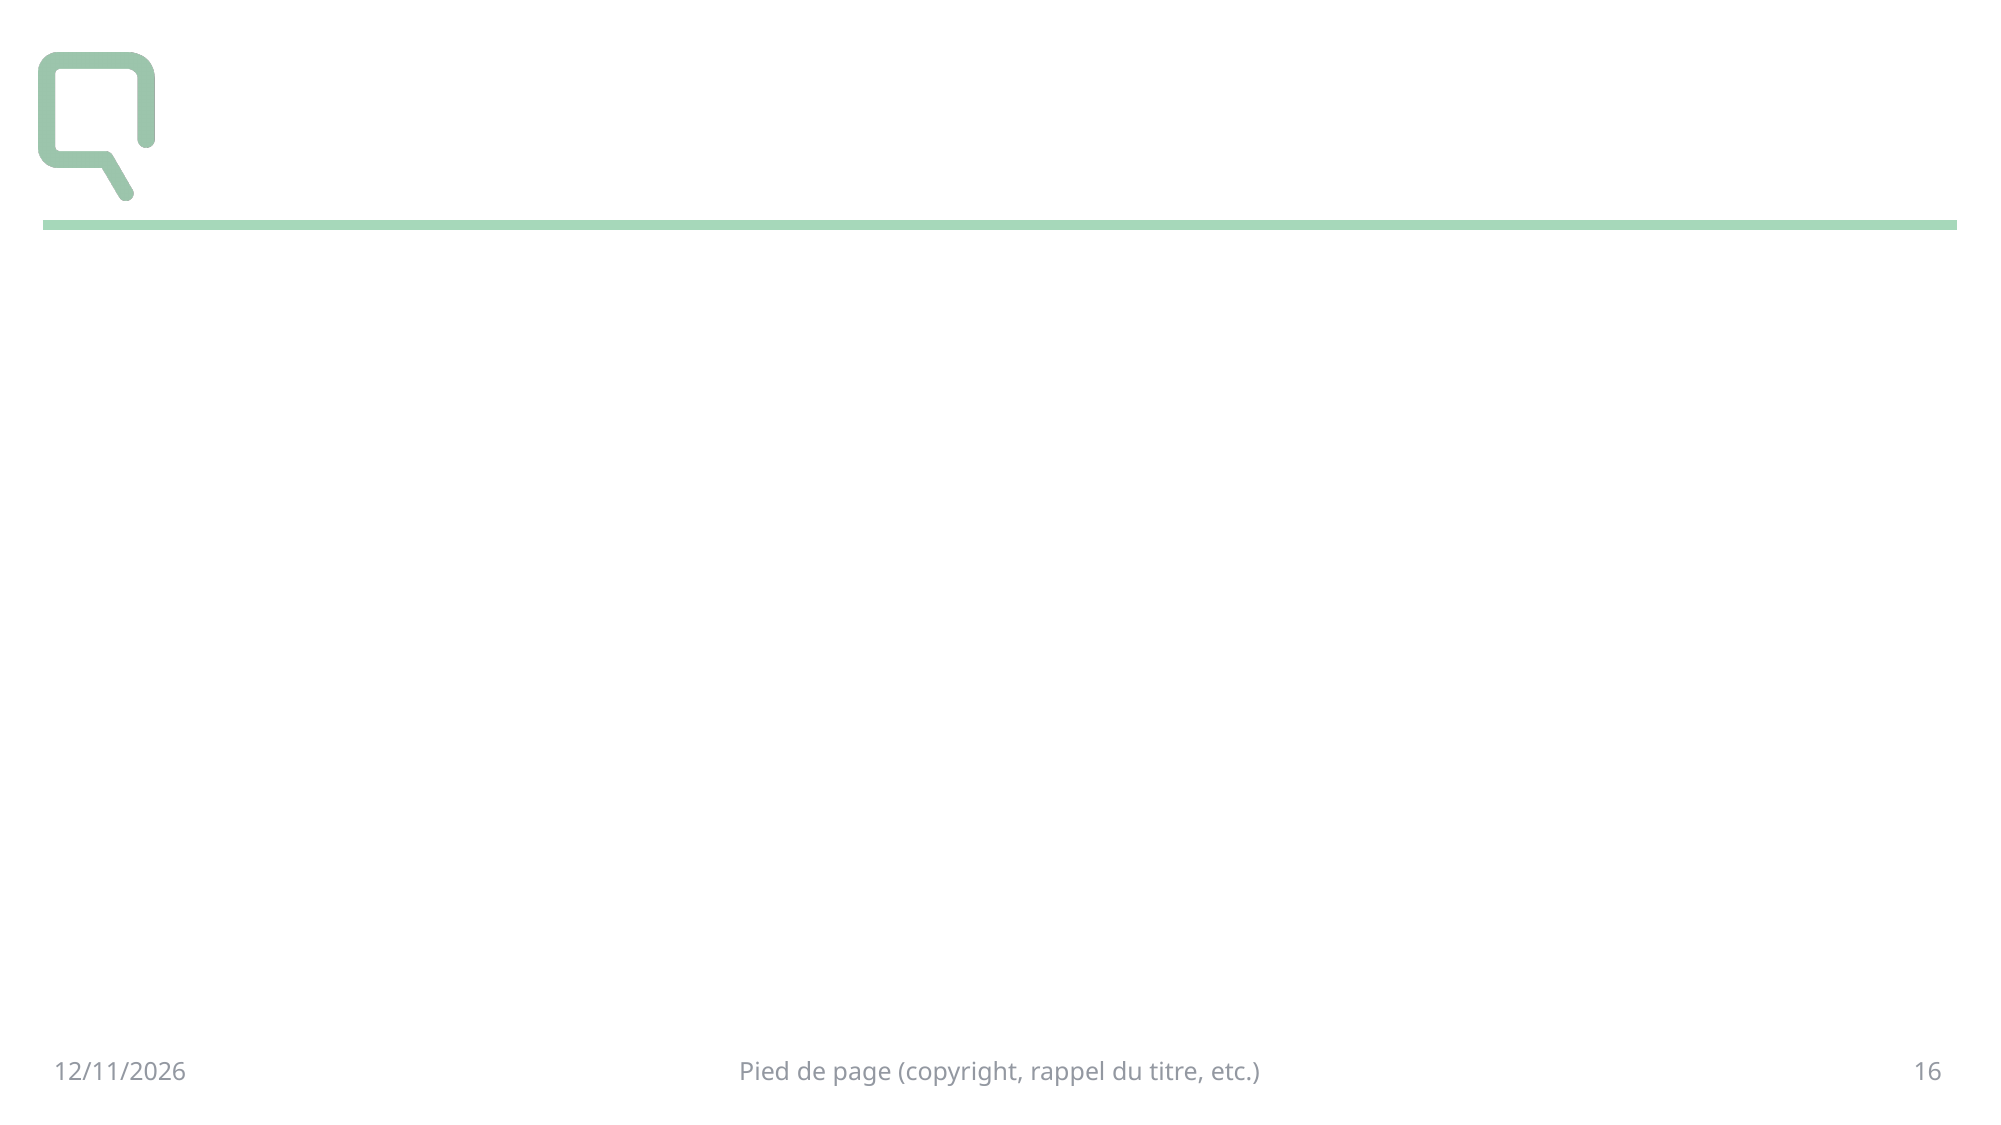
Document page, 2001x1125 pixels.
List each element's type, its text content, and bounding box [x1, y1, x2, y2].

footer Pied de page (copyright, rappel du titre, etc.) [662, 1042, 1338, 1103]
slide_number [38, 1042, 489, 1103]
slide_number 16 [1507, 1042, 1958, 1103]
